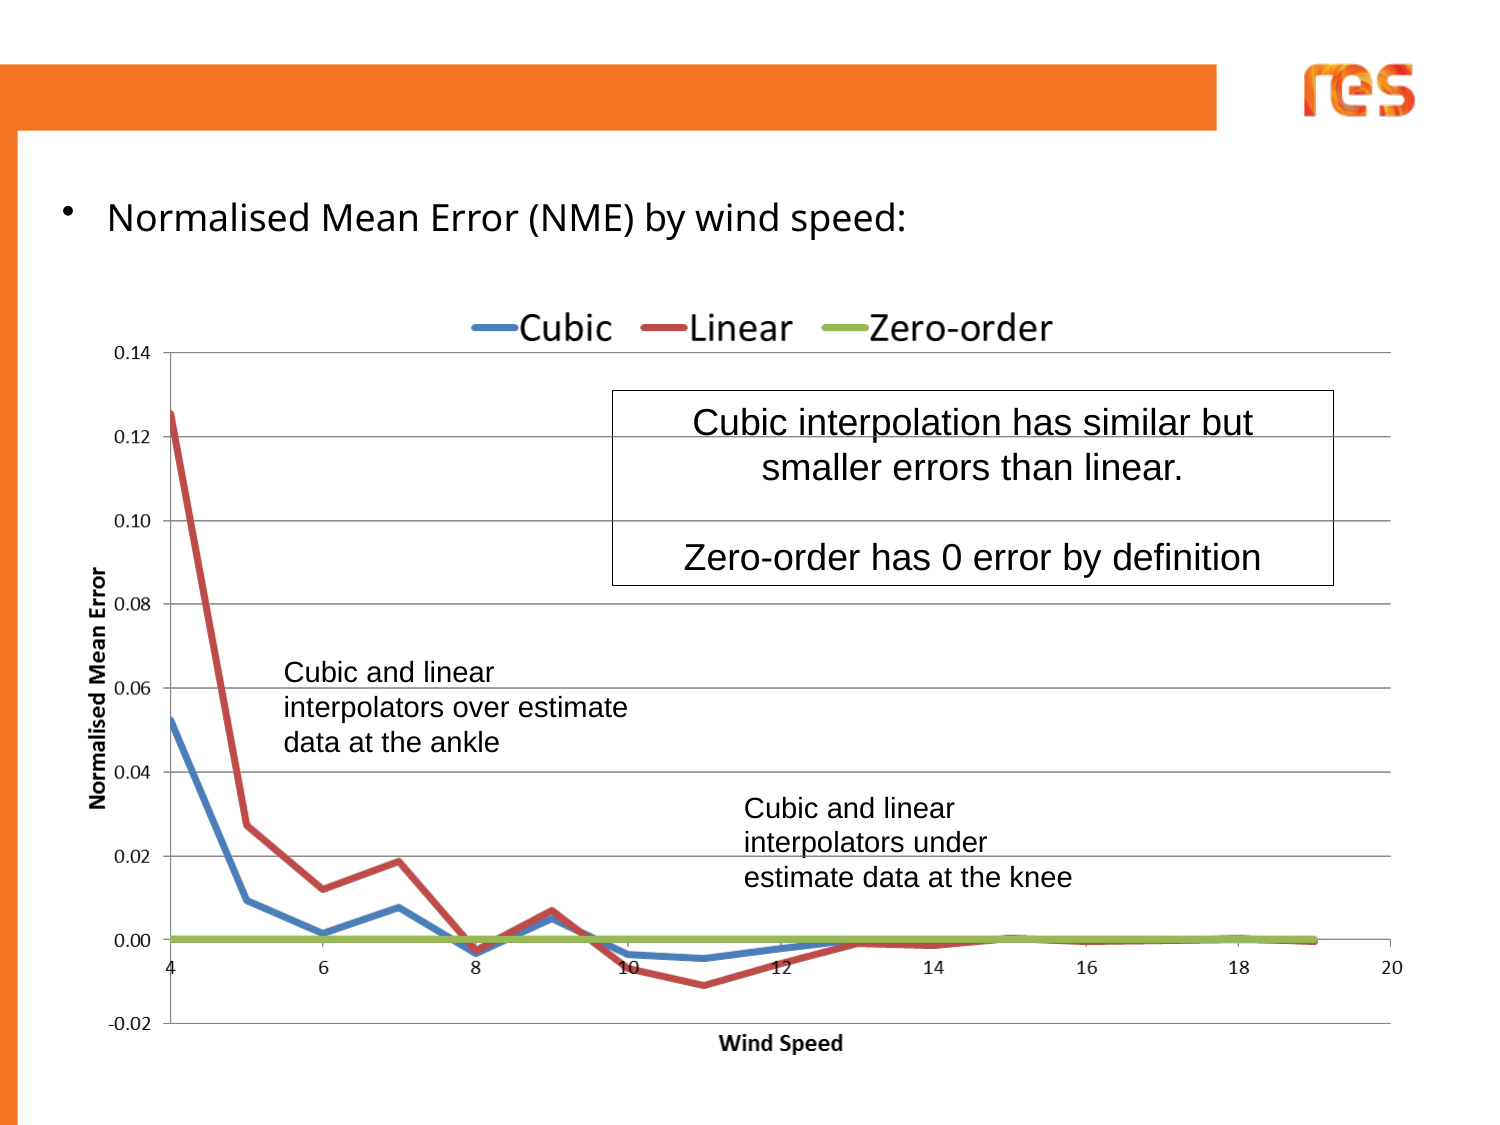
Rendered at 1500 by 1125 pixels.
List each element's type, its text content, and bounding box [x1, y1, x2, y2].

picture [78, 284, 1443, 1062]
list Normalised Mean Error (NME) by wind speed: [46, 185, 1373, 944]
picture [1302, 63, 1416, 119]
